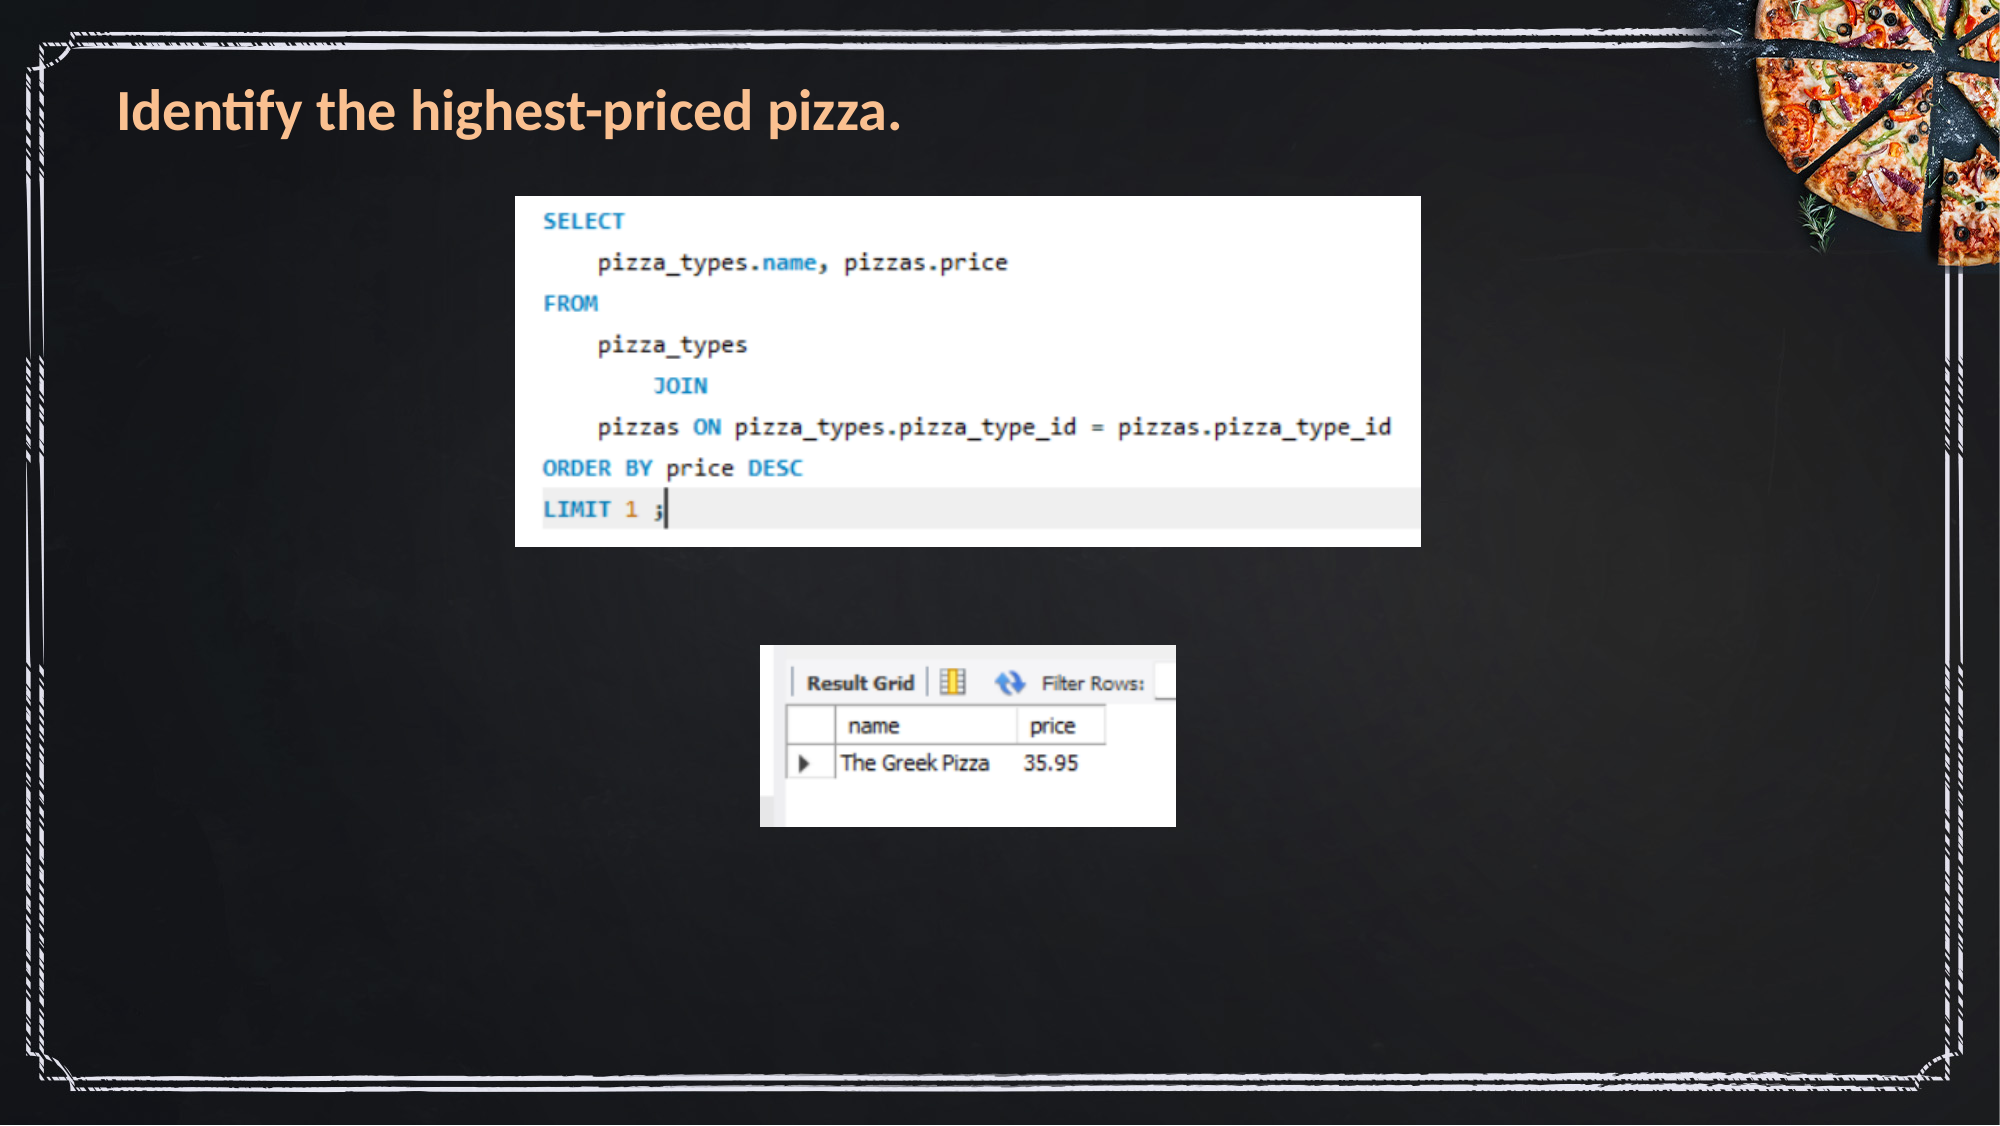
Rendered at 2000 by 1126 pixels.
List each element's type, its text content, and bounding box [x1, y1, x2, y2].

picture [0, 0, 2000, 1125]
title Identify the highest-priced pizza. [99, 41, 1900, 173]
